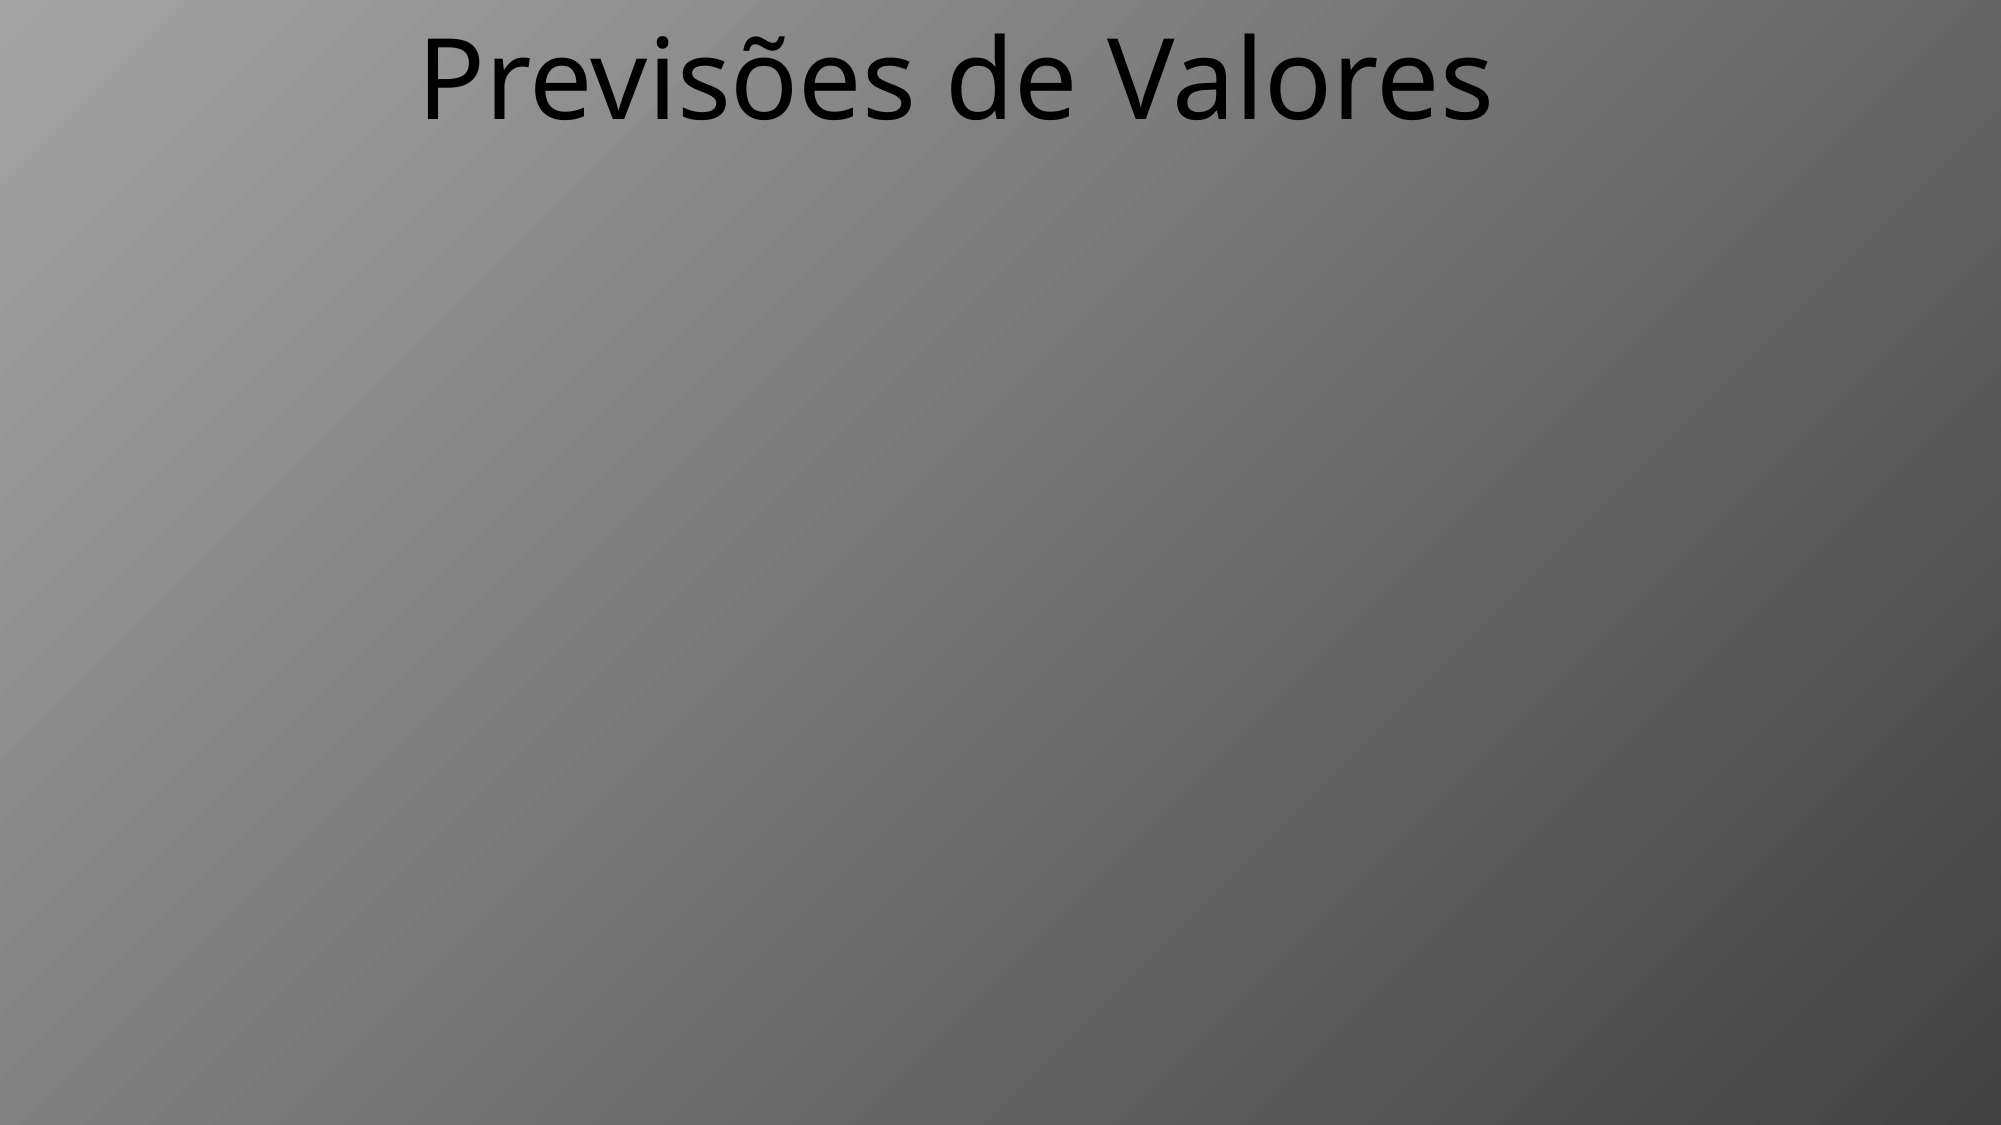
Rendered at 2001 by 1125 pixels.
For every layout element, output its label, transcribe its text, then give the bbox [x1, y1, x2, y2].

text_box [0, 0, 2000, 1125]
text_box Previsões de Valores [262, 0, 1650, 150]
